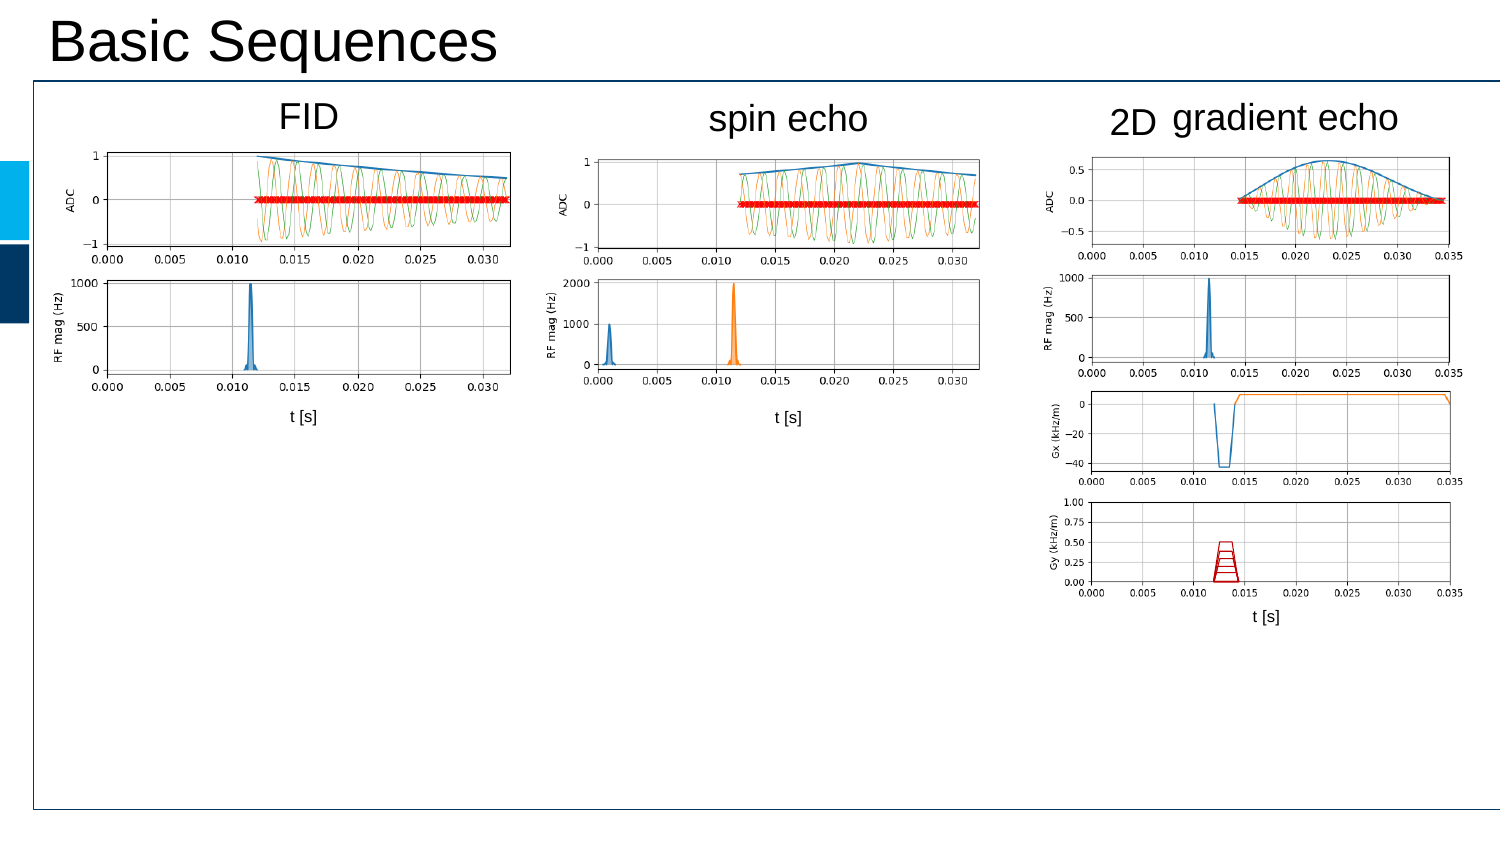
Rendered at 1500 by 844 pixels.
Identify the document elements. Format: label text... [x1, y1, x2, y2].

text_box Basic Sequences [33, 7, 1442, 81]
text_box t [s] [759, 399, 818, 435]
text_box t [s] [275, 408, 355, 433]
text_box FID [263, 84, 355, 137]
text_box 2D [1094, 90, 1173, 143]
text_box spin echo [693, 86, 884, 143]
picture [40, 138, 512, 400]
text_box gradient echo [1157, 85, 1415, 143]
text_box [1041, 492, 1473, 634]
picture [535, 145, 980, 388]
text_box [1033, 145, 1500, 493]
